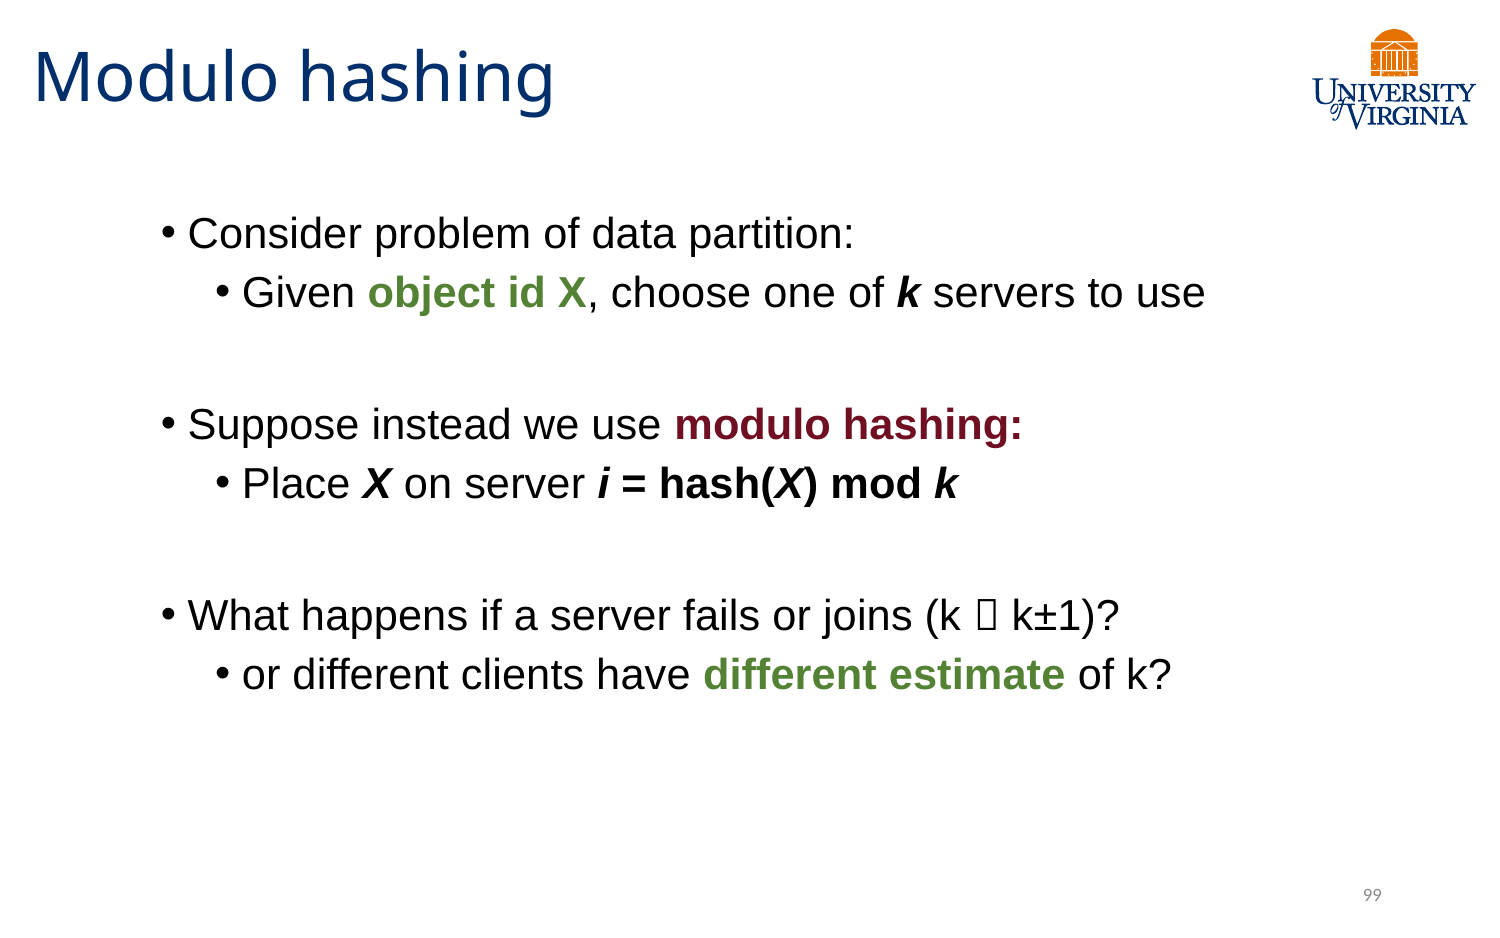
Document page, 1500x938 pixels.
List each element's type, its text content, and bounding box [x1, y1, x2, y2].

slide_number 99 [1059, 868, 1397, 919]
list Consider problem of data partition: Given object id X, choose one of k servers to use Suppose instead we use modulo hashing: Place X on server i = hash(X) mod k What happens if a server fails or joins (k  k±1)? or different clients have different estimate of k? [145, 197, 1344, 711]
title Modulo hashing [17, 14, 1297, 145]
